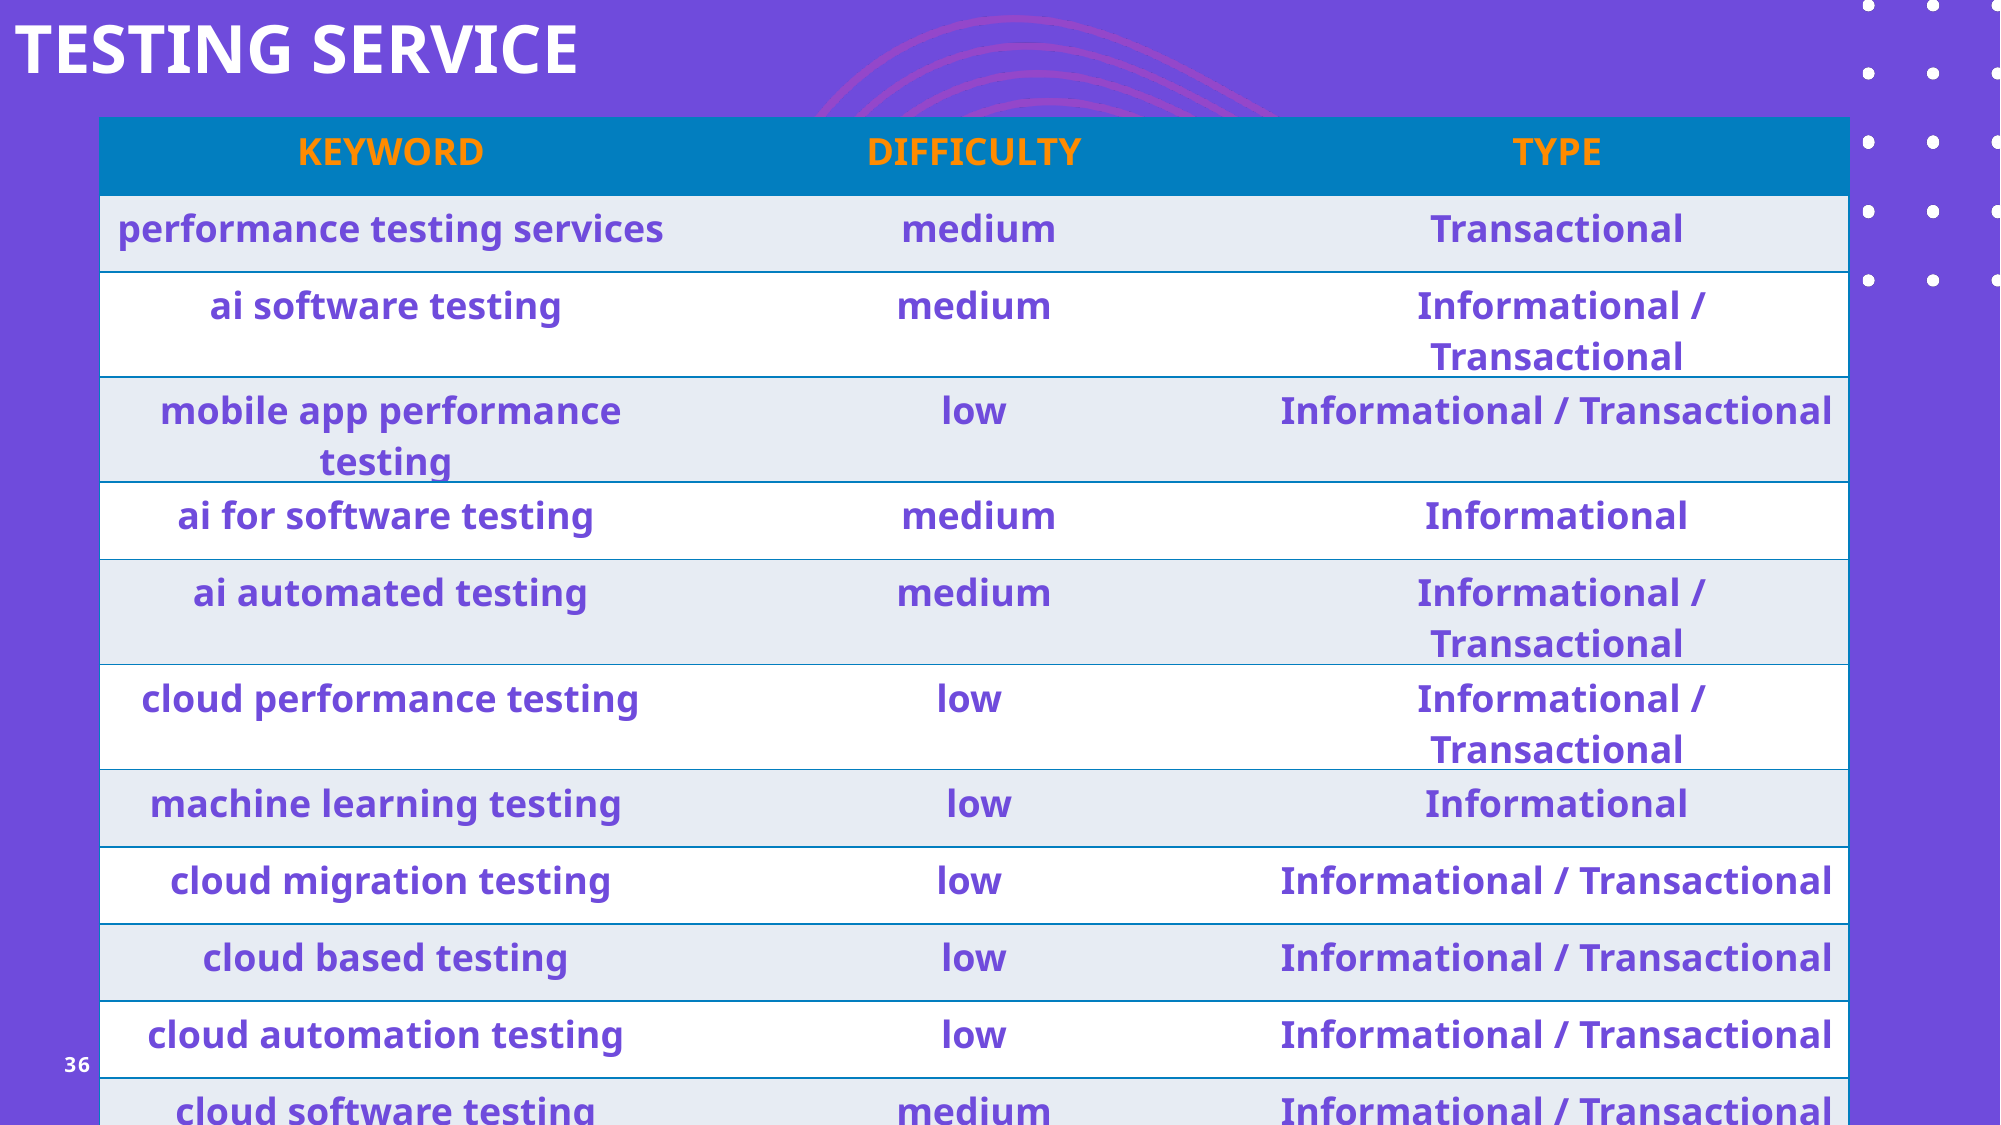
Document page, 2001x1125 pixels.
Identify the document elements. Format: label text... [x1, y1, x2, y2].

table_cell cloud migration testing [100, 848, 683, 923]
table_cell Informational [1266, 483, 1848, 559]
table_cell Informational / Transactional [1266, 848, 1848, 923]
table_cell ai software testing [100, 273, 683, 376]
table_cell low [683, 665, 1266, 769]
table_cell Informational / Transactional [1266, 378, 1848, 481]
table_cell ai automated testing [100, 560, 683, 664]
table_cell low [683, 848, 1266, 923]
table_cell Informational / Transactional [1266, 560, 1848, 664]
table_cell cloud automation testing [100, 1002, 683, 1077]
table_cell machine learning testing [100, 770, 683, 846]
table_cell Informational [1266, 770, 1848, 846]
table_cell Informational / Transactional [1266, 665, 1848, 769]
text_box TESTING SERVICE [0, 0, 757, 95]
table_cell medium [683, 273, 1266, 376]
slide_number 36 [49, 1043, 99, 1086]
table_cell Transactional [1266, 196, 1848, 271]
table_cell medium [683, 560, 1266, 664]
table_cell low [683, 378, 1266, 481]
table_cell ai for software testing [100, 483, 683, 559]
table_cell Informational / Transactional [1266, 1079, 1848, 1125]
table_cell cloud software testing [100, 1079, 683, 1125]
table_cell cloud performance testing [100, 665, 683, 769]
table_header KEYWORD [100, 119, 683, 194]
table_header TYPE [1266, 119, 1848, 194]
table_cell Informational / Transactional [1266, 273, 1848, 376]
table_cell performance testing services [100, 196, 683, 271]
table_cell mobile app performance testing [100, 378, 683, 481]
table_header DIFFICULTY [683, 119, 1266, 194]
table_cell medium [683, 483, 1266, 559]
table_cell medium [683, 1079, 1266, 1125]
table_cell low [683, 925, 1266, 1000]
table_cell Informational / Transactional [1266, 1002, 1848, 1077]
table_cell cloud based testing [100, 925, 683, 1000]
table_cell low [683, 770, 1266, 846]
table_cell low [683, 1002, 1266, 1077]
picture [728, 0, 2001, 309]
table_cell medium [683, 196, 1266, 271]
table_cell Informational / Transactional [1266, 925, 1848, 1000]
